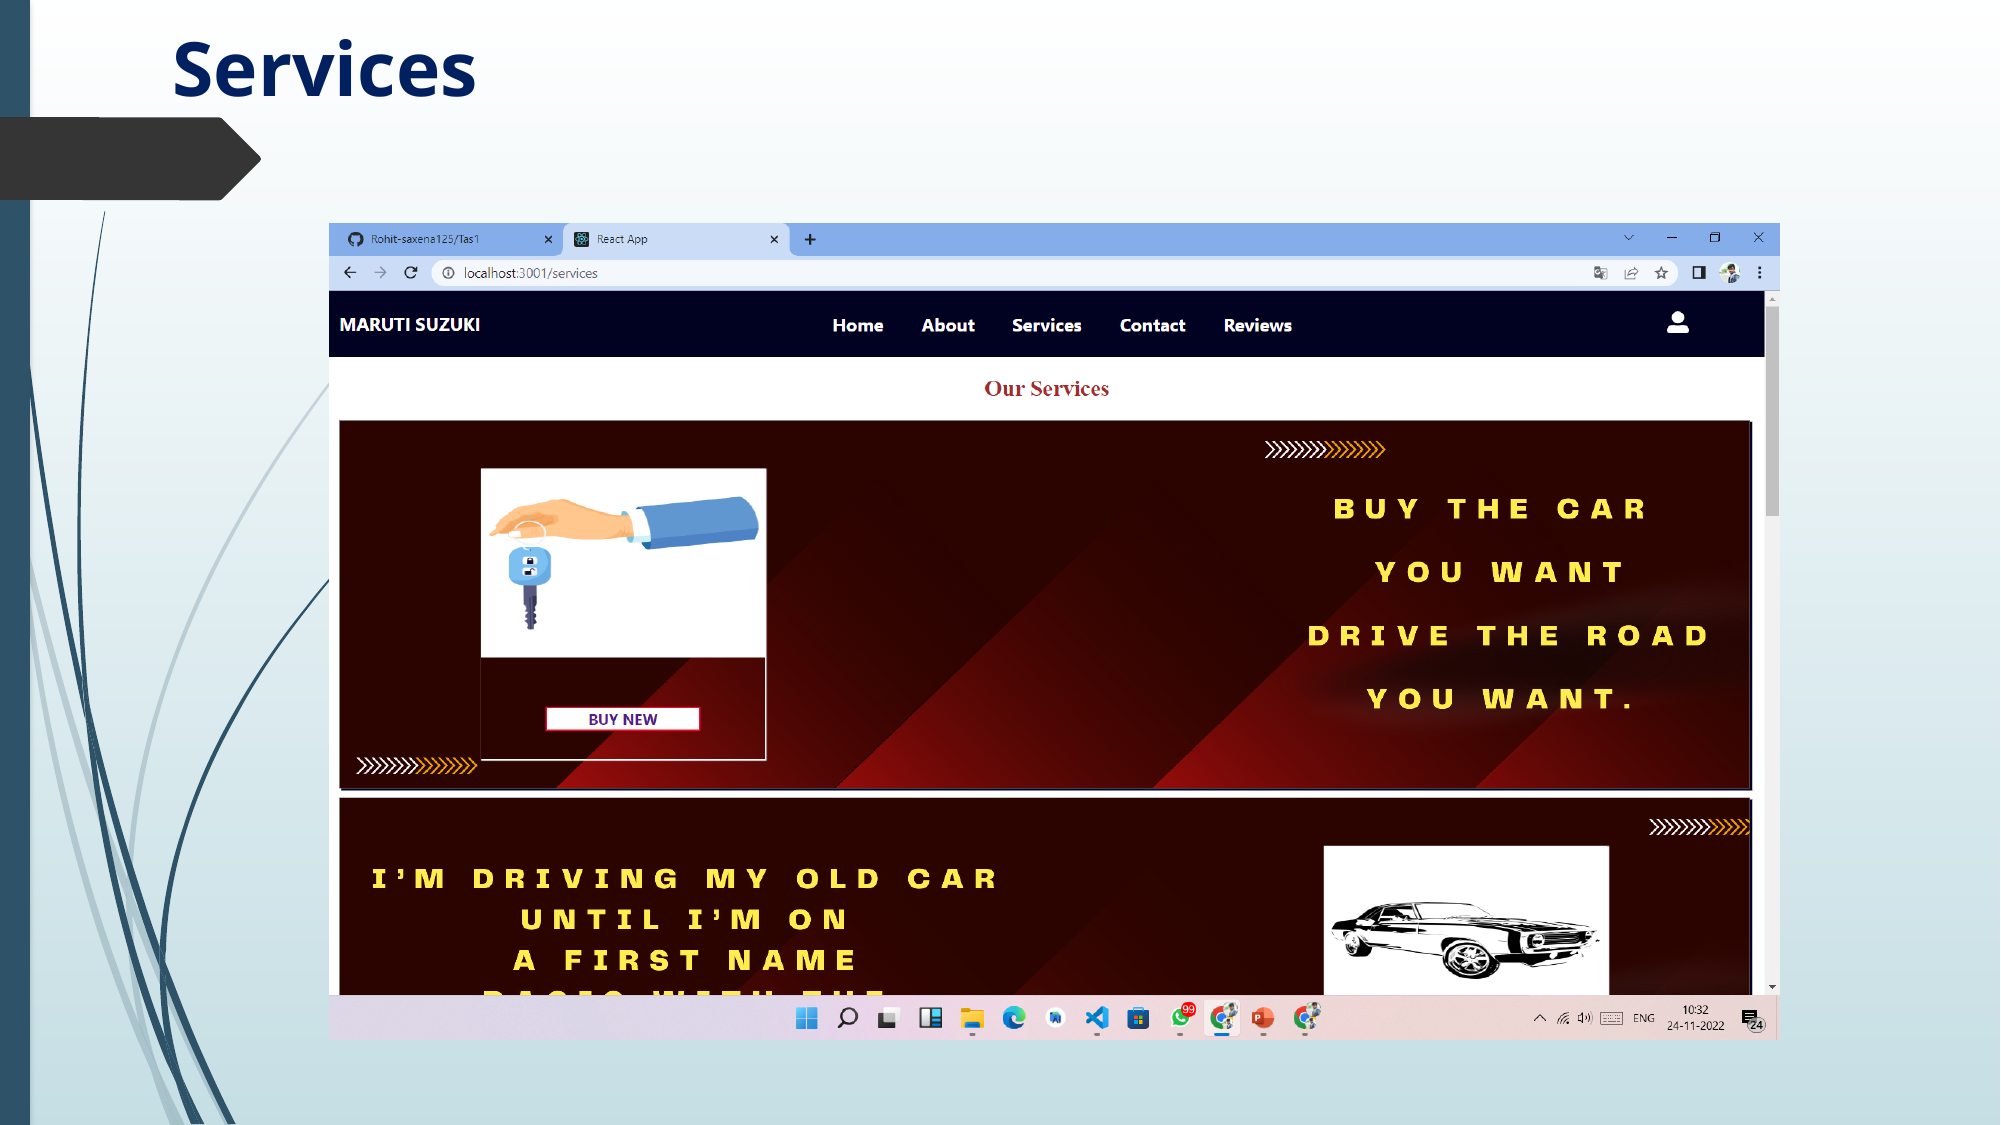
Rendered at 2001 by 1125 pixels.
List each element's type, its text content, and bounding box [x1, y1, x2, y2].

title Services [157, 14, 1620, 225]
picture [329, 223, 1780, 1040]
